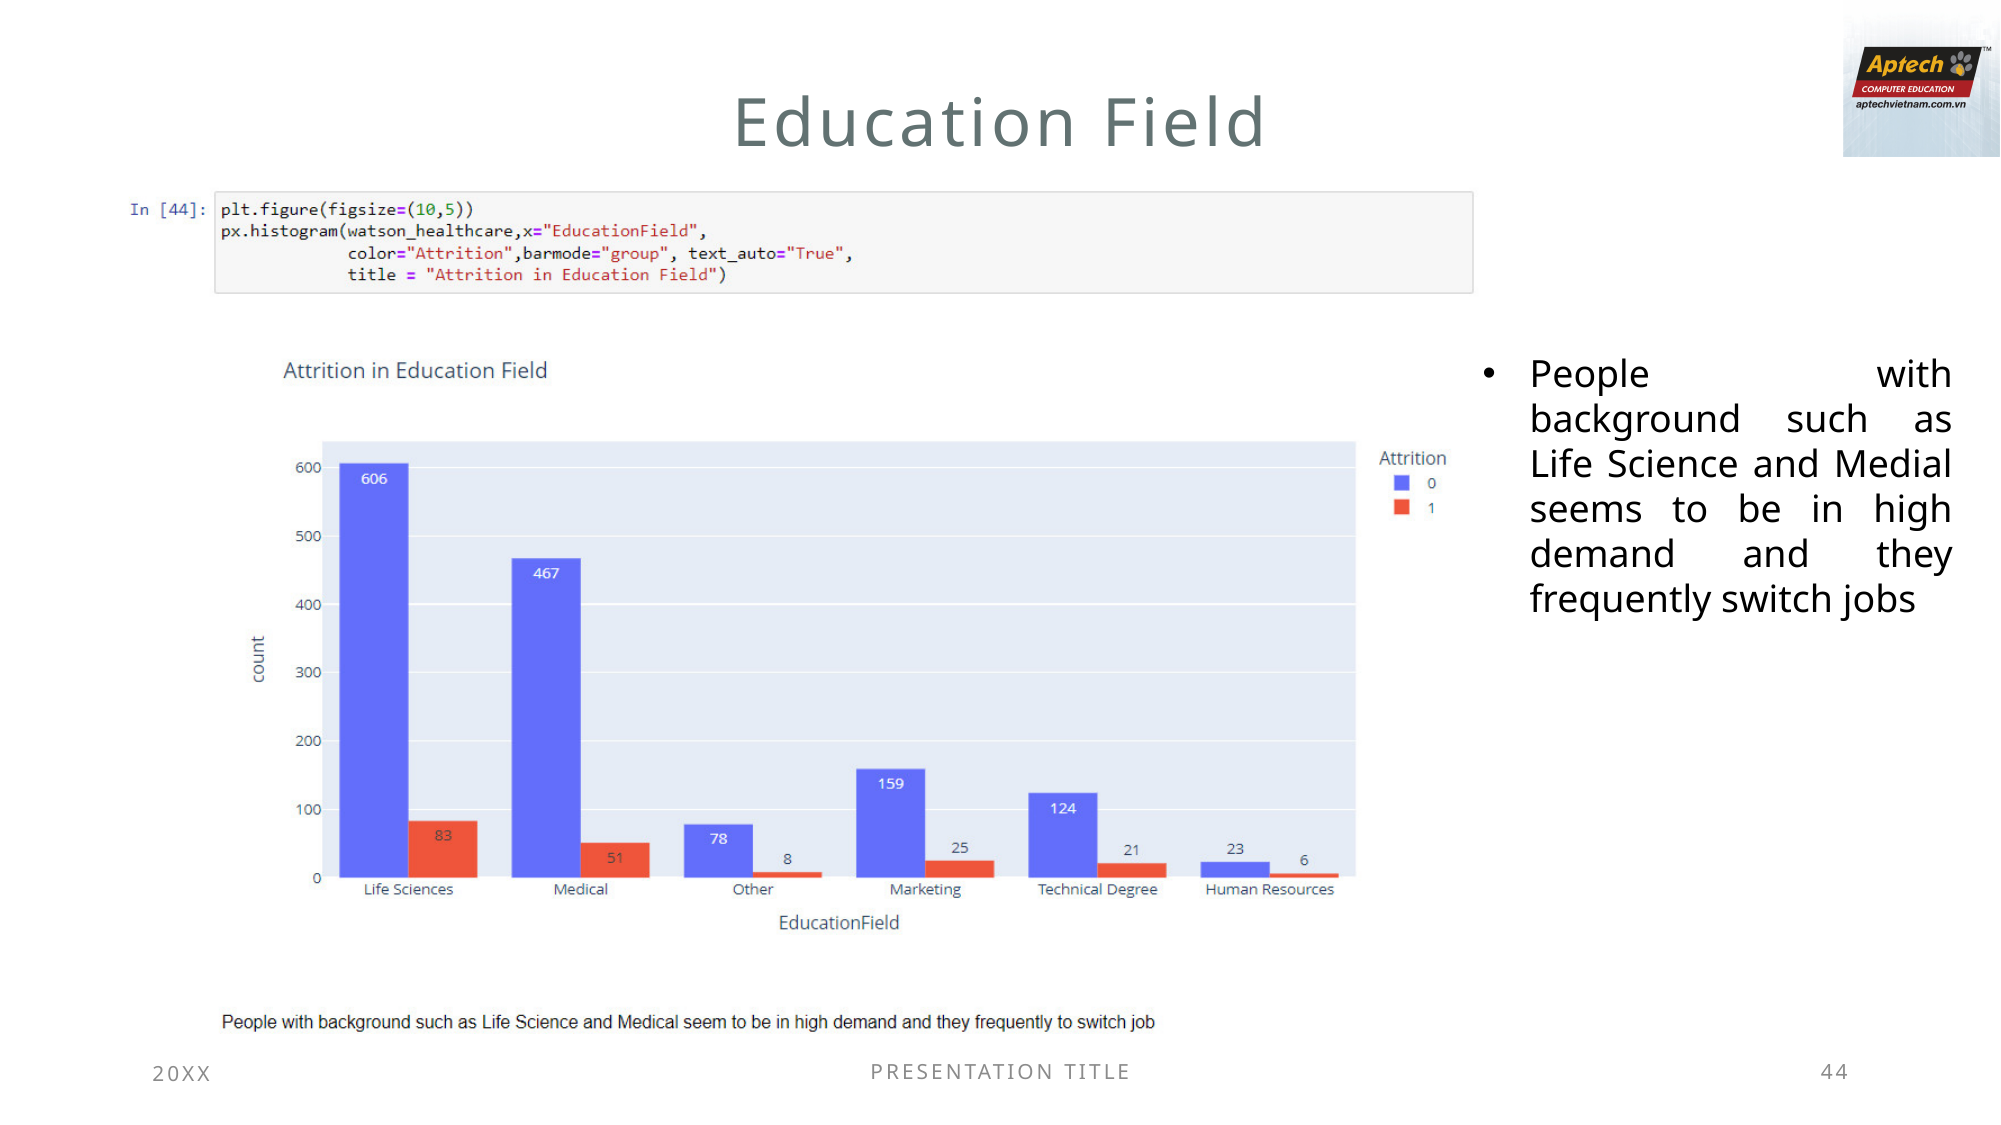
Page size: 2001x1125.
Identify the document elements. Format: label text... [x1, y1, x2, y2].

text_box People with background such as Life Science and Medial seems to be in high demand and they frequently switch jobs [1486, 342, 1968, 628]
slide_number 44 [1412, 1042, 1863, 1103]
slide_number 20XX [137, 1043, 588, 1103]
title Education Field [137, 81, 1863, 175]
picture [120, 170, 1486, 1043]
picture [1843, 0, 2000, 157]
footer PRESENTATION TITLE [662, 1043, 1338, 1103]
